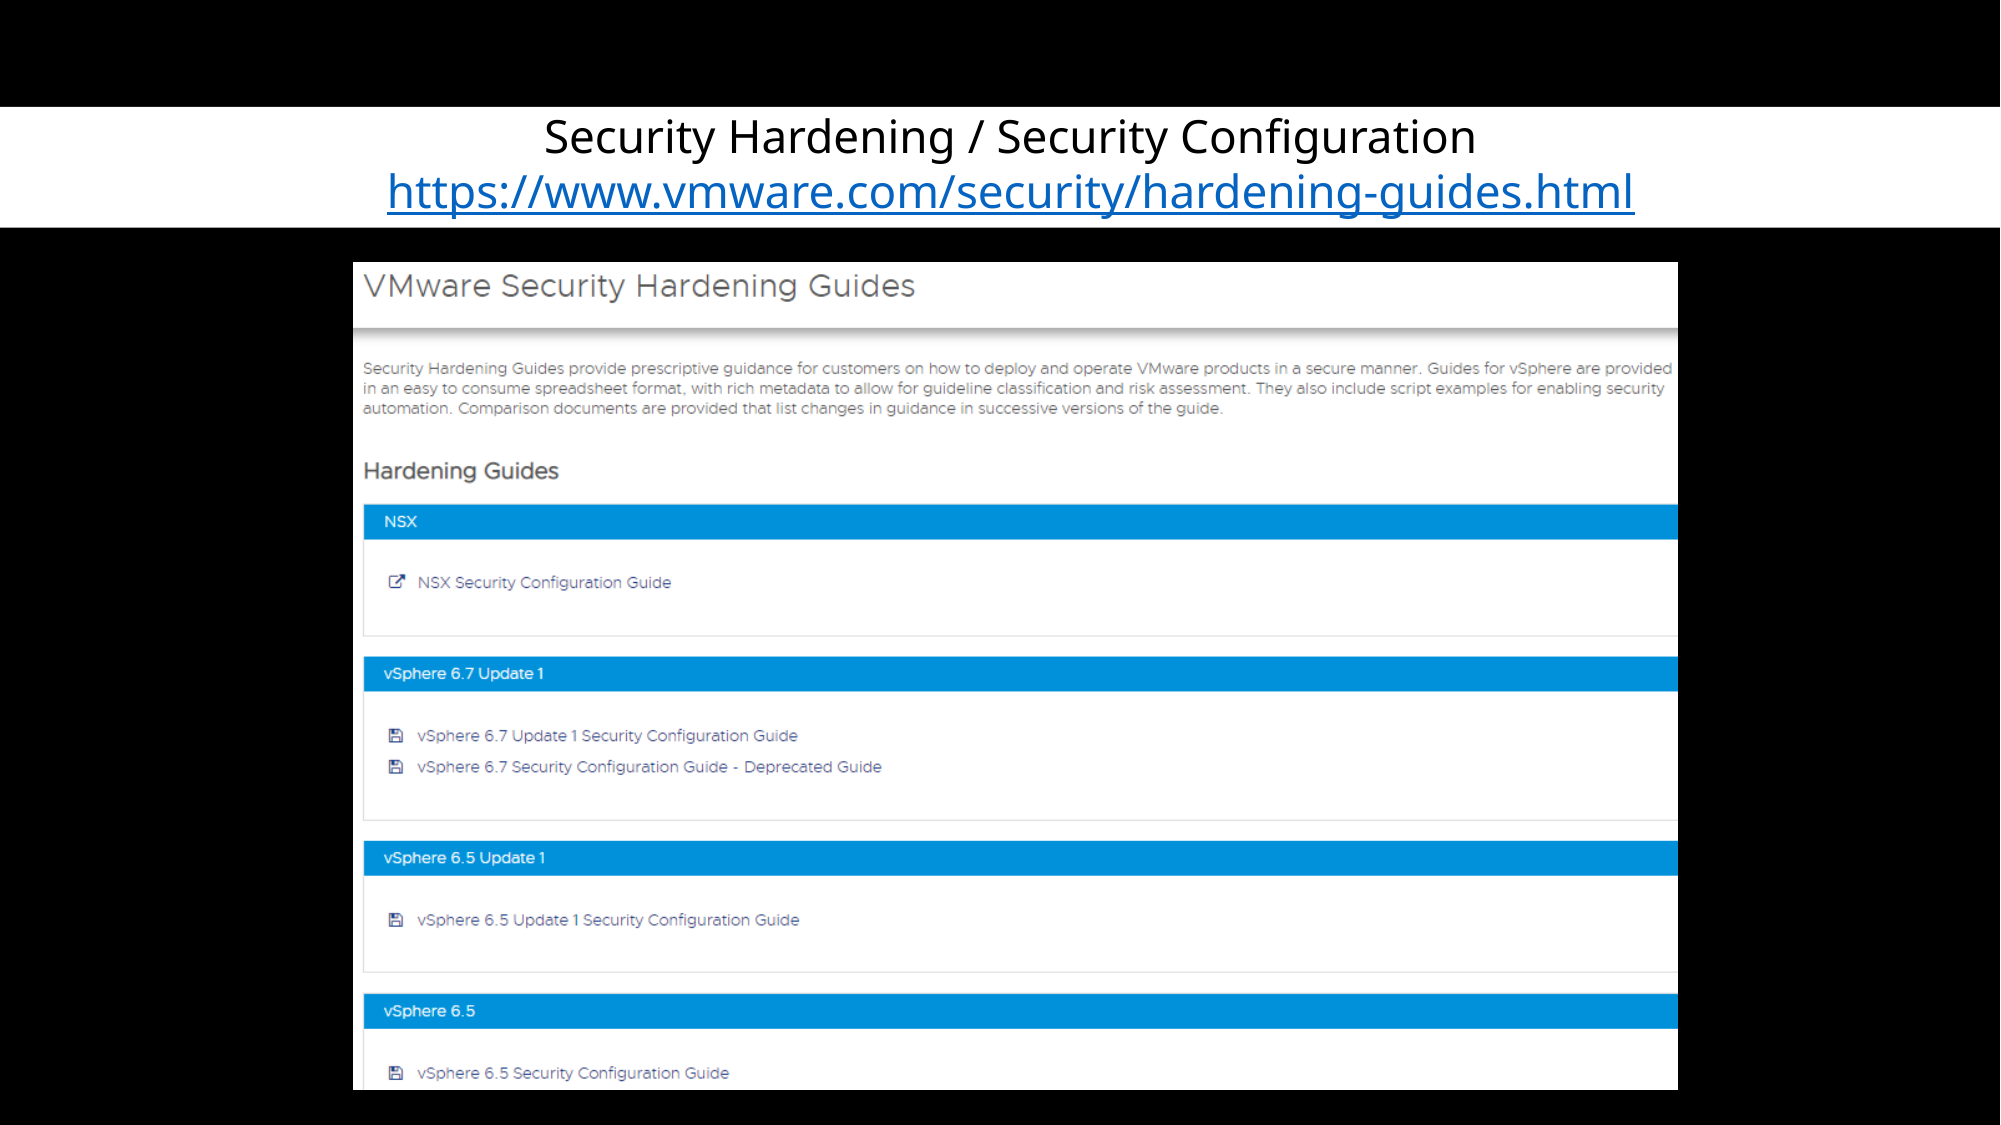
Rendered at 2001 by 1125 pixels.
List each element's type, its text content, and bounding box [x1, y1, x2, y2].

text_box [0, 106, 2000, 229]
title Security Hardening / Security Configuration https://www.vmware.com/security/hardening-guides.html [91, 105, 1931, 228]
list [353, 261, 1678, 1090]
